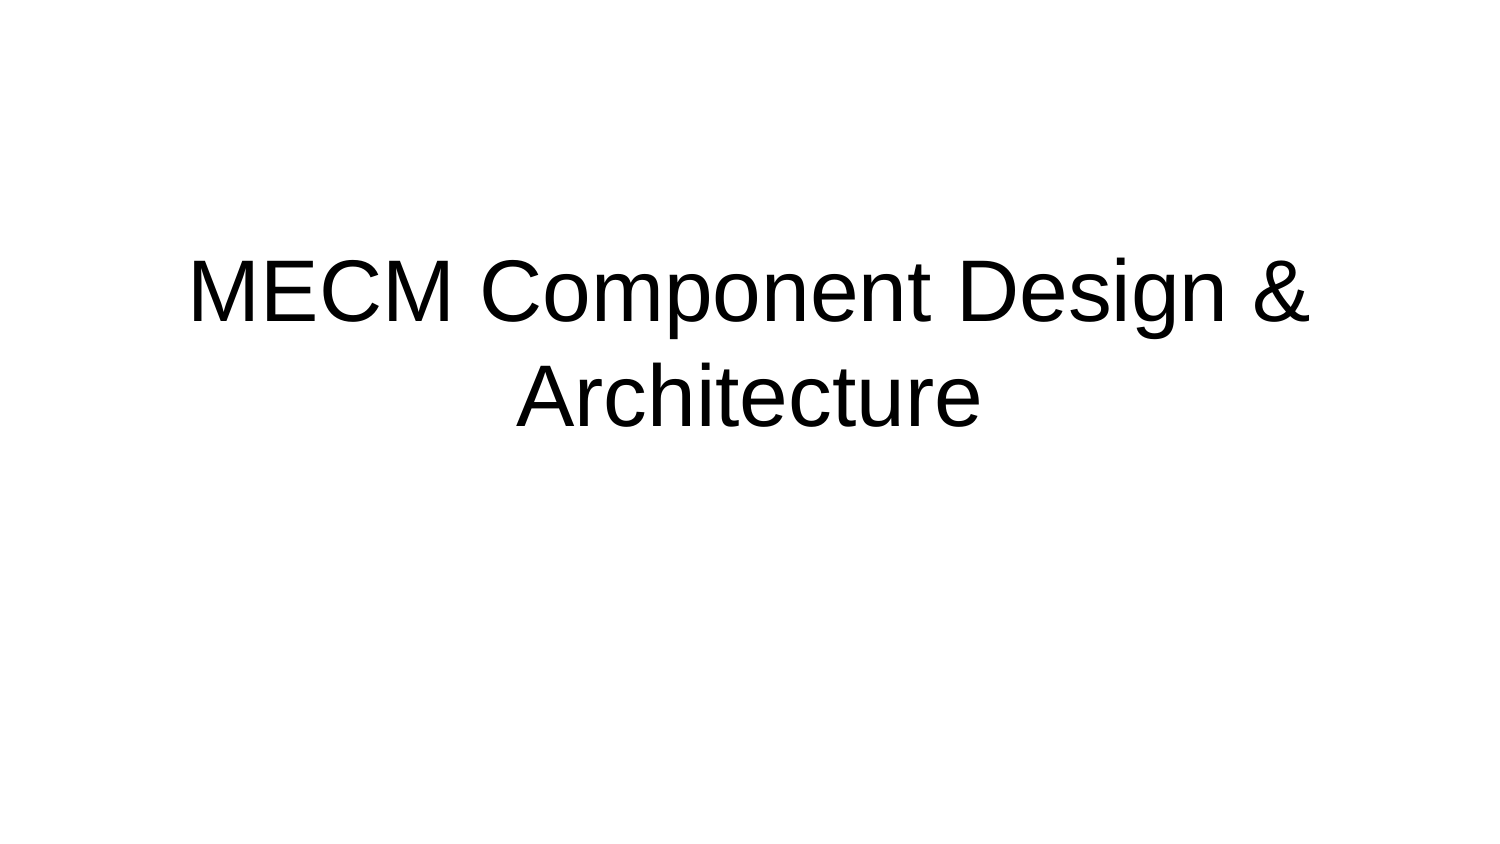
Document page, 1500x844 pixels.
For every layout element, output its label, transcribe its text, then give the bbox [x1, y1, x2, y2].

title MECM Component Design & Architecture [51, 122, 1449, 459]
